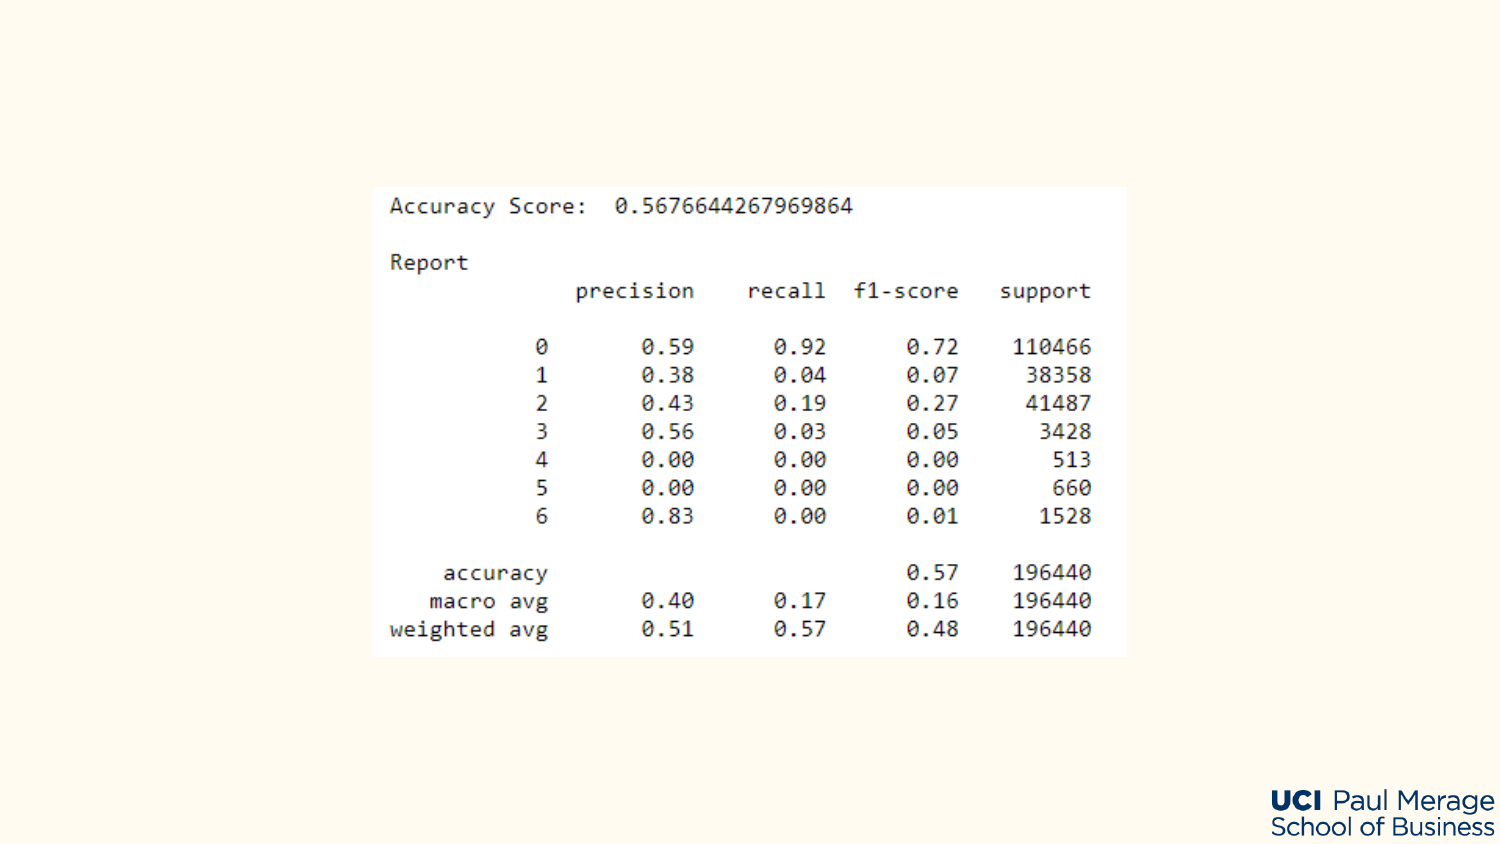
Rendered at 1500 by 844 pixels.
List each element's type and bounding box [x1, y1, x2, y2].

picture [373, 187, 1127, 657]
picture [1271, 789, 1496, 843]
